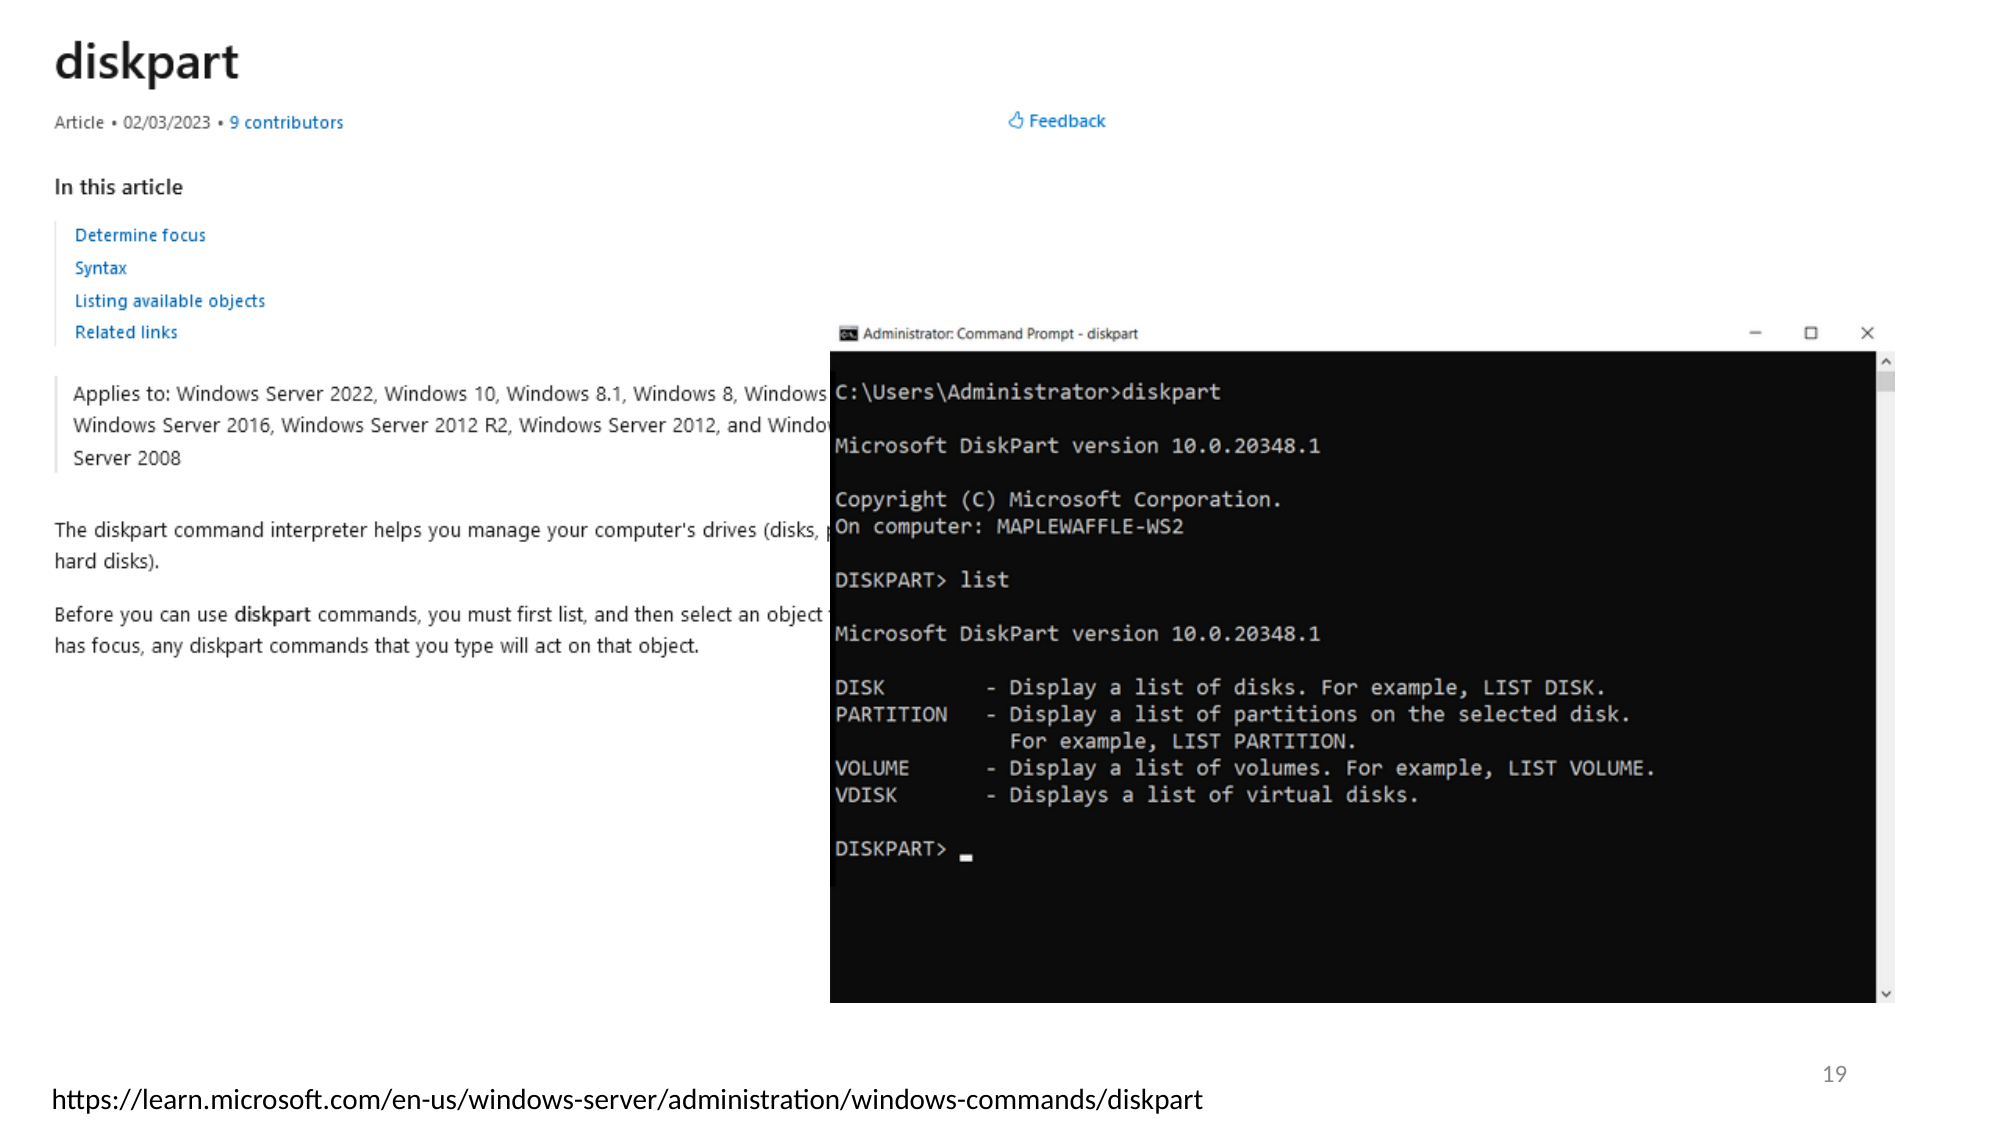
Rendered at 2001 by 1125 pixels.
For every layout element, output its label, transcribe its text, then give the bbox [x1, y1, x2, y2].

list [830, 317, 1896, 1003]
text_box https://learn.microsoft.com/en-us/windows-server/administration/windows-commands/diskpart [36, 1072, 1232, 1123]
slide_number ‹#› [1412, 1042, 1863, 1103]
picture [36, 24, 1142, 675]
